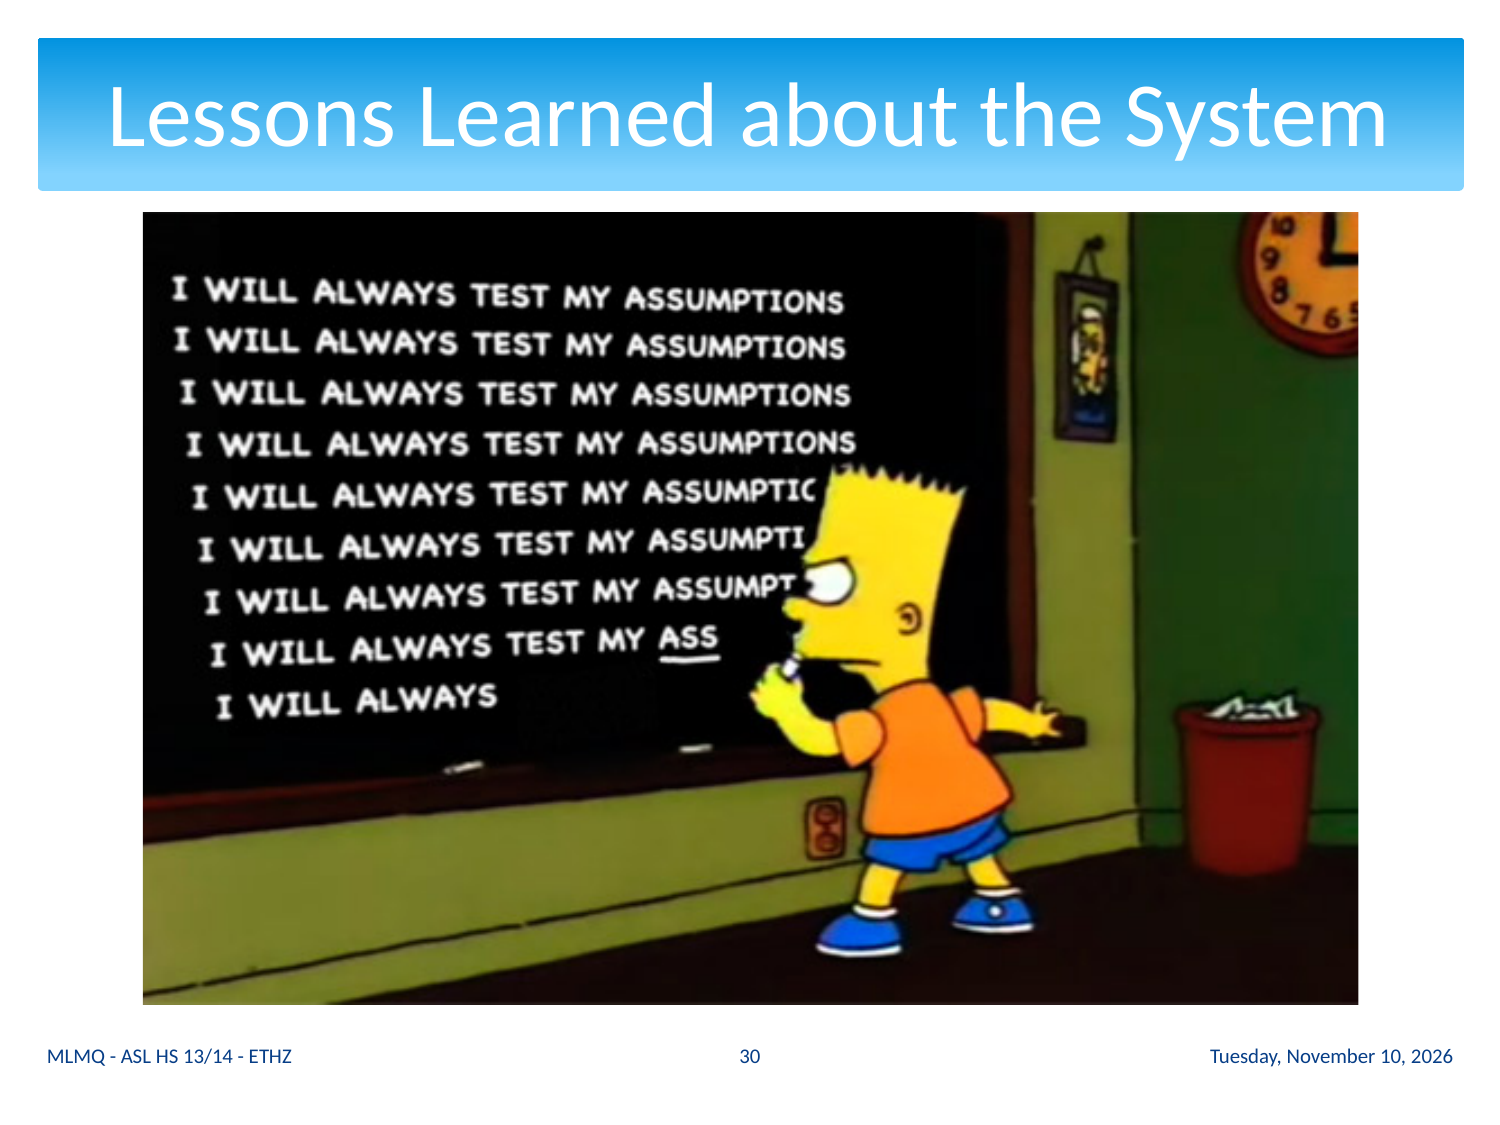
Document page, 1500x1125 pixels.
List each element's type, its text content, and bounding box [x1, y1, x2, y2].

slide_number 30 [654, 1025, 846, 1086]
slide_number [847, 1025, 1469, 1086]
footer MLMQ - ASL HS 13/14 - ETHZ [31, 1025, 653, 1086]
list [142, 212, 1359, 1006]
title Lessons Learned about the System [75, 6, 1425, 213]
